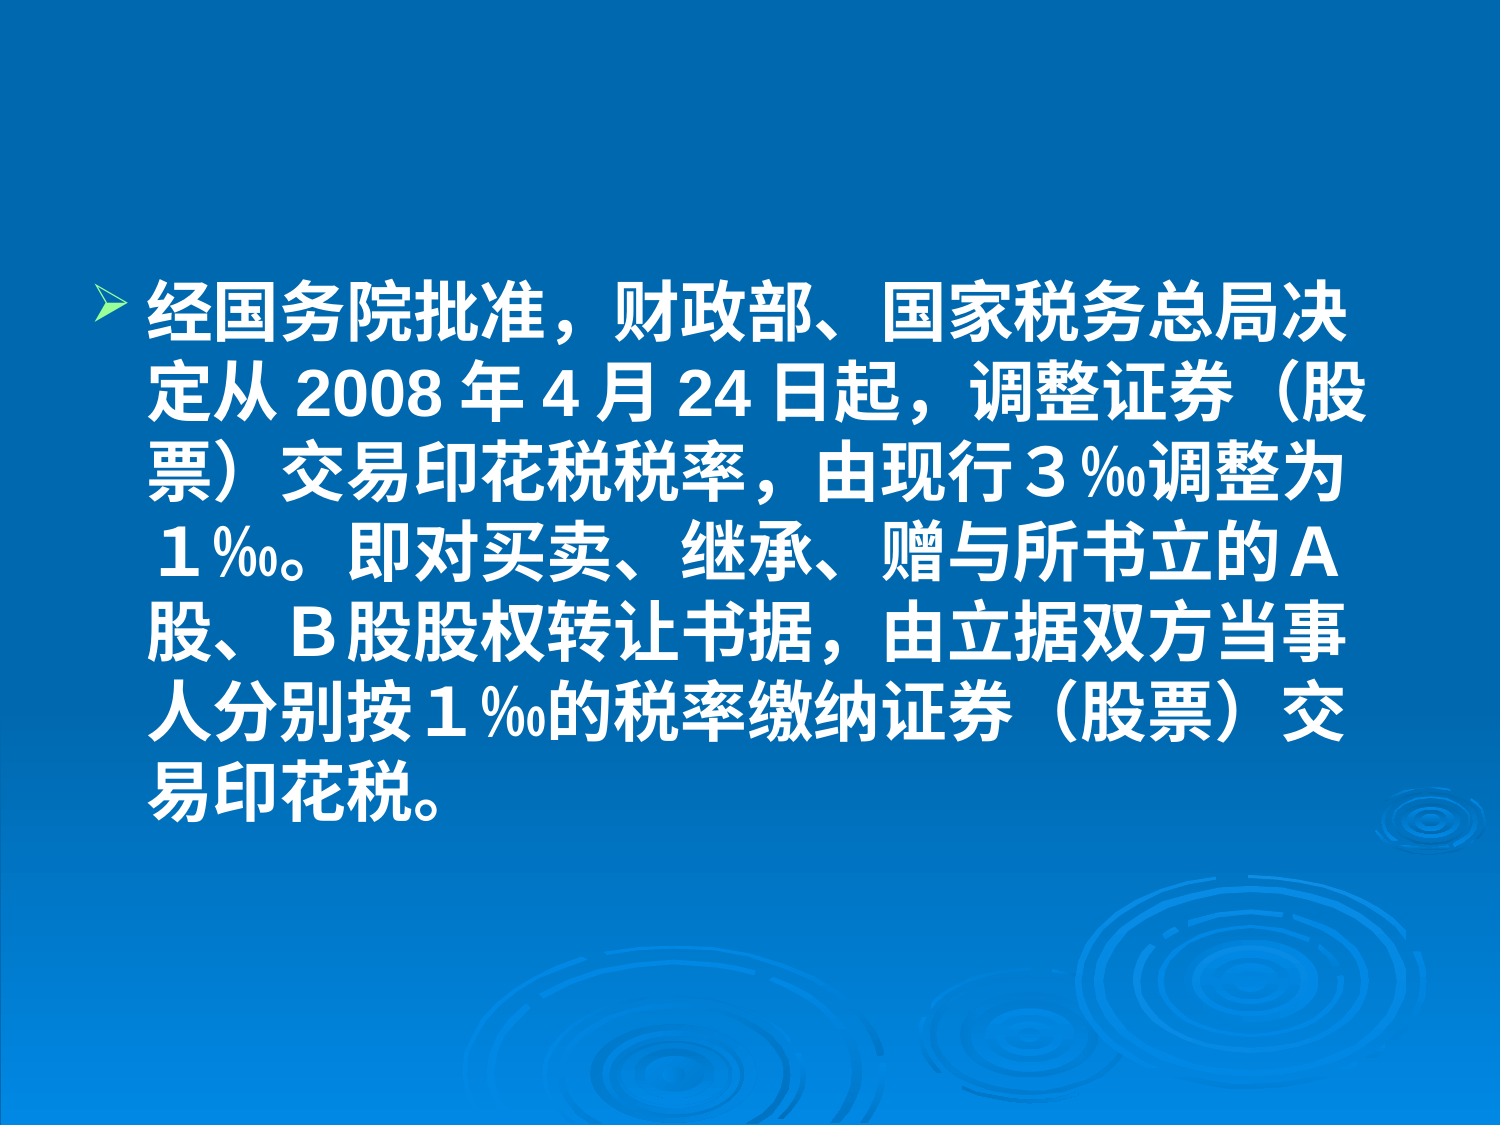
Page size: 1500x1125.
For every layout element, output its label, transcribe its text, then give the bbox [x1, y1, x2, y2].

list 经国务院批准，财政部、国家税务总局决定从2008年4月24日起，调整证券（股票）交易印花税税率，由现行３‰调整为１‰。即对买卖、继承、赠与所书立的Ａ股、Ｂ股股权转让书据，由立据双方当事人分别按１‰的税率缴纳证券（股票）交易印花税。 [74, 262, 1426, 1006]
